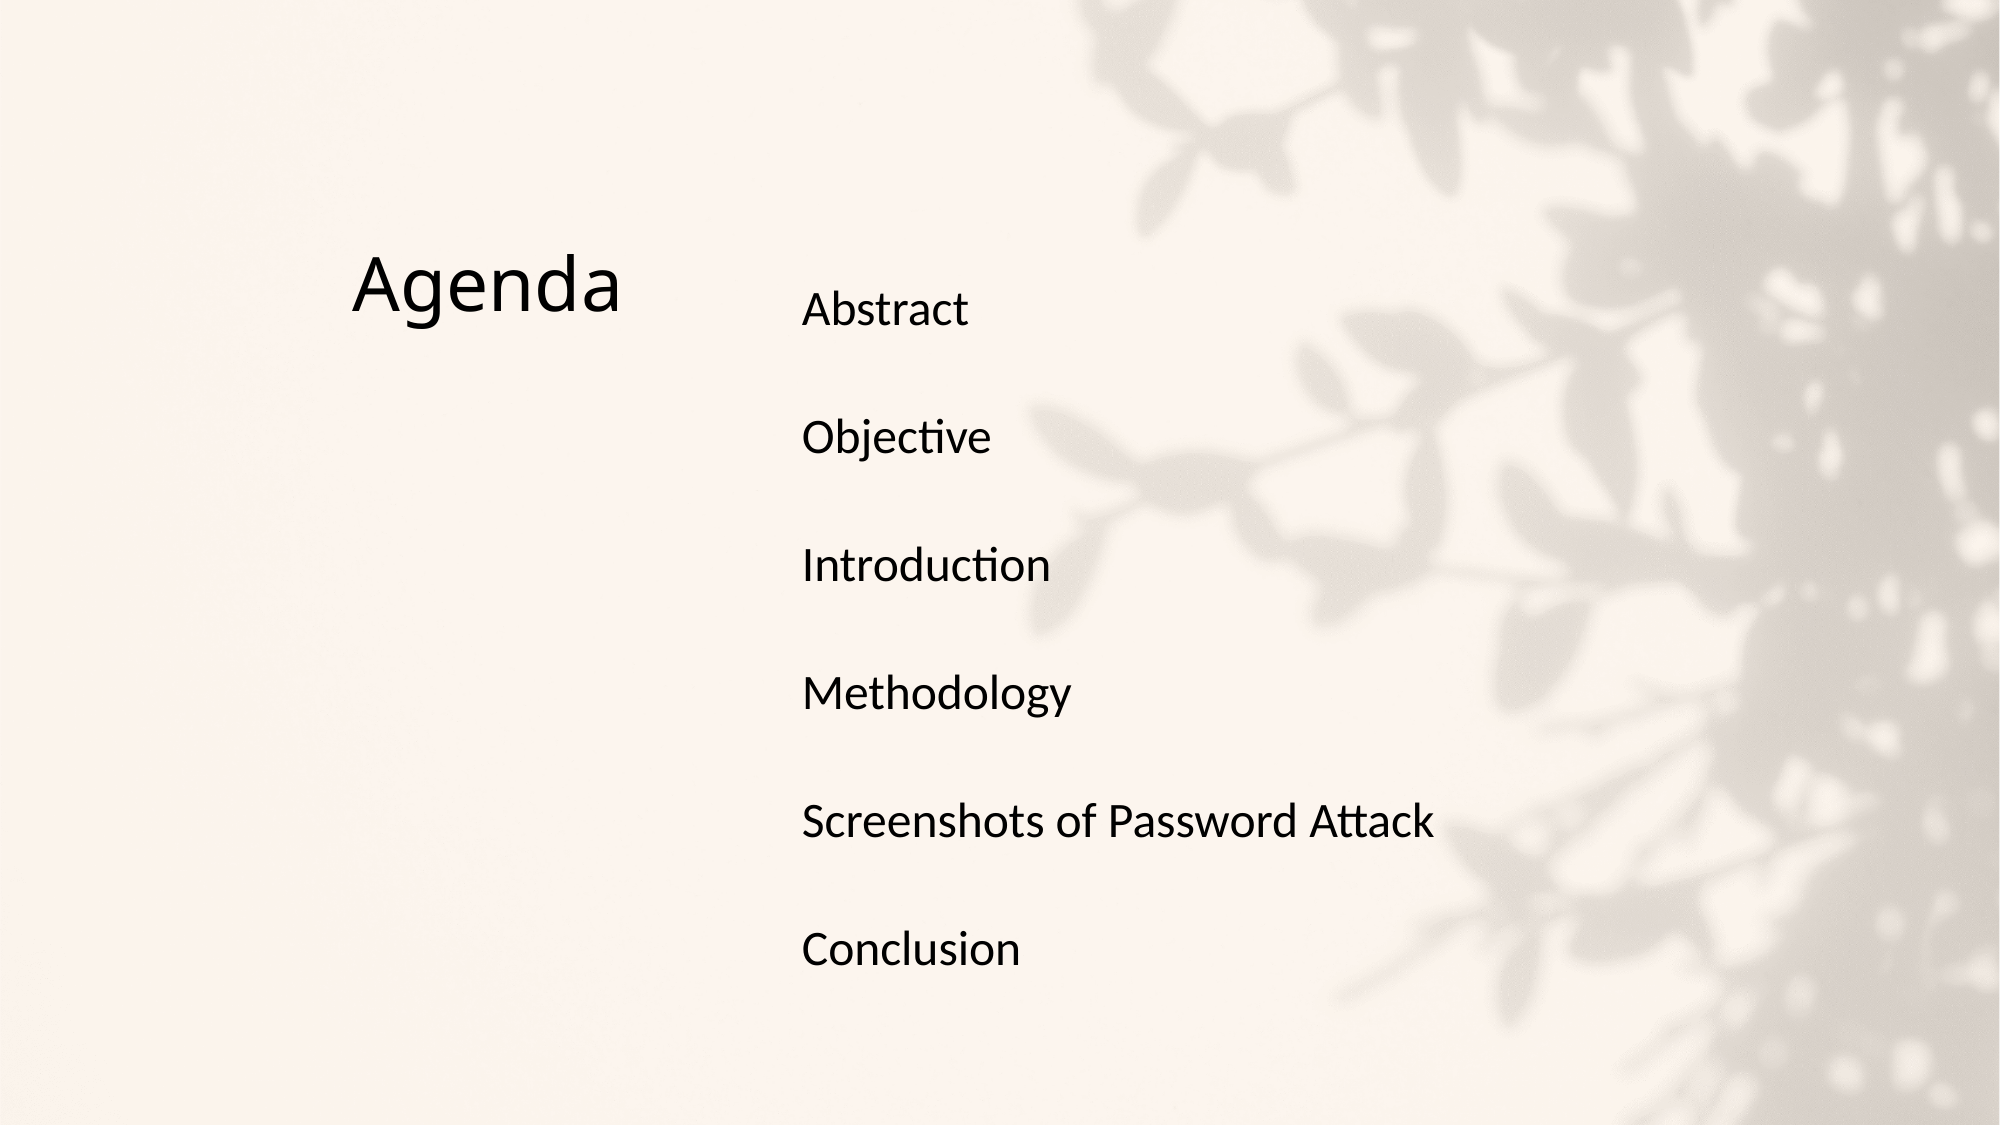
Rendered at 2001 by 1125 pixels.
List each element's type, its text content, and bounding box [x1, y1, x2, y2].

list Abstract Objective Introduction Methodology Screenshots of Password Attack Conclusion [786, 239, 1605, 991]
title Agenda [225, 239, 751, 991]
picture [0, 0, 2000, 1125]
